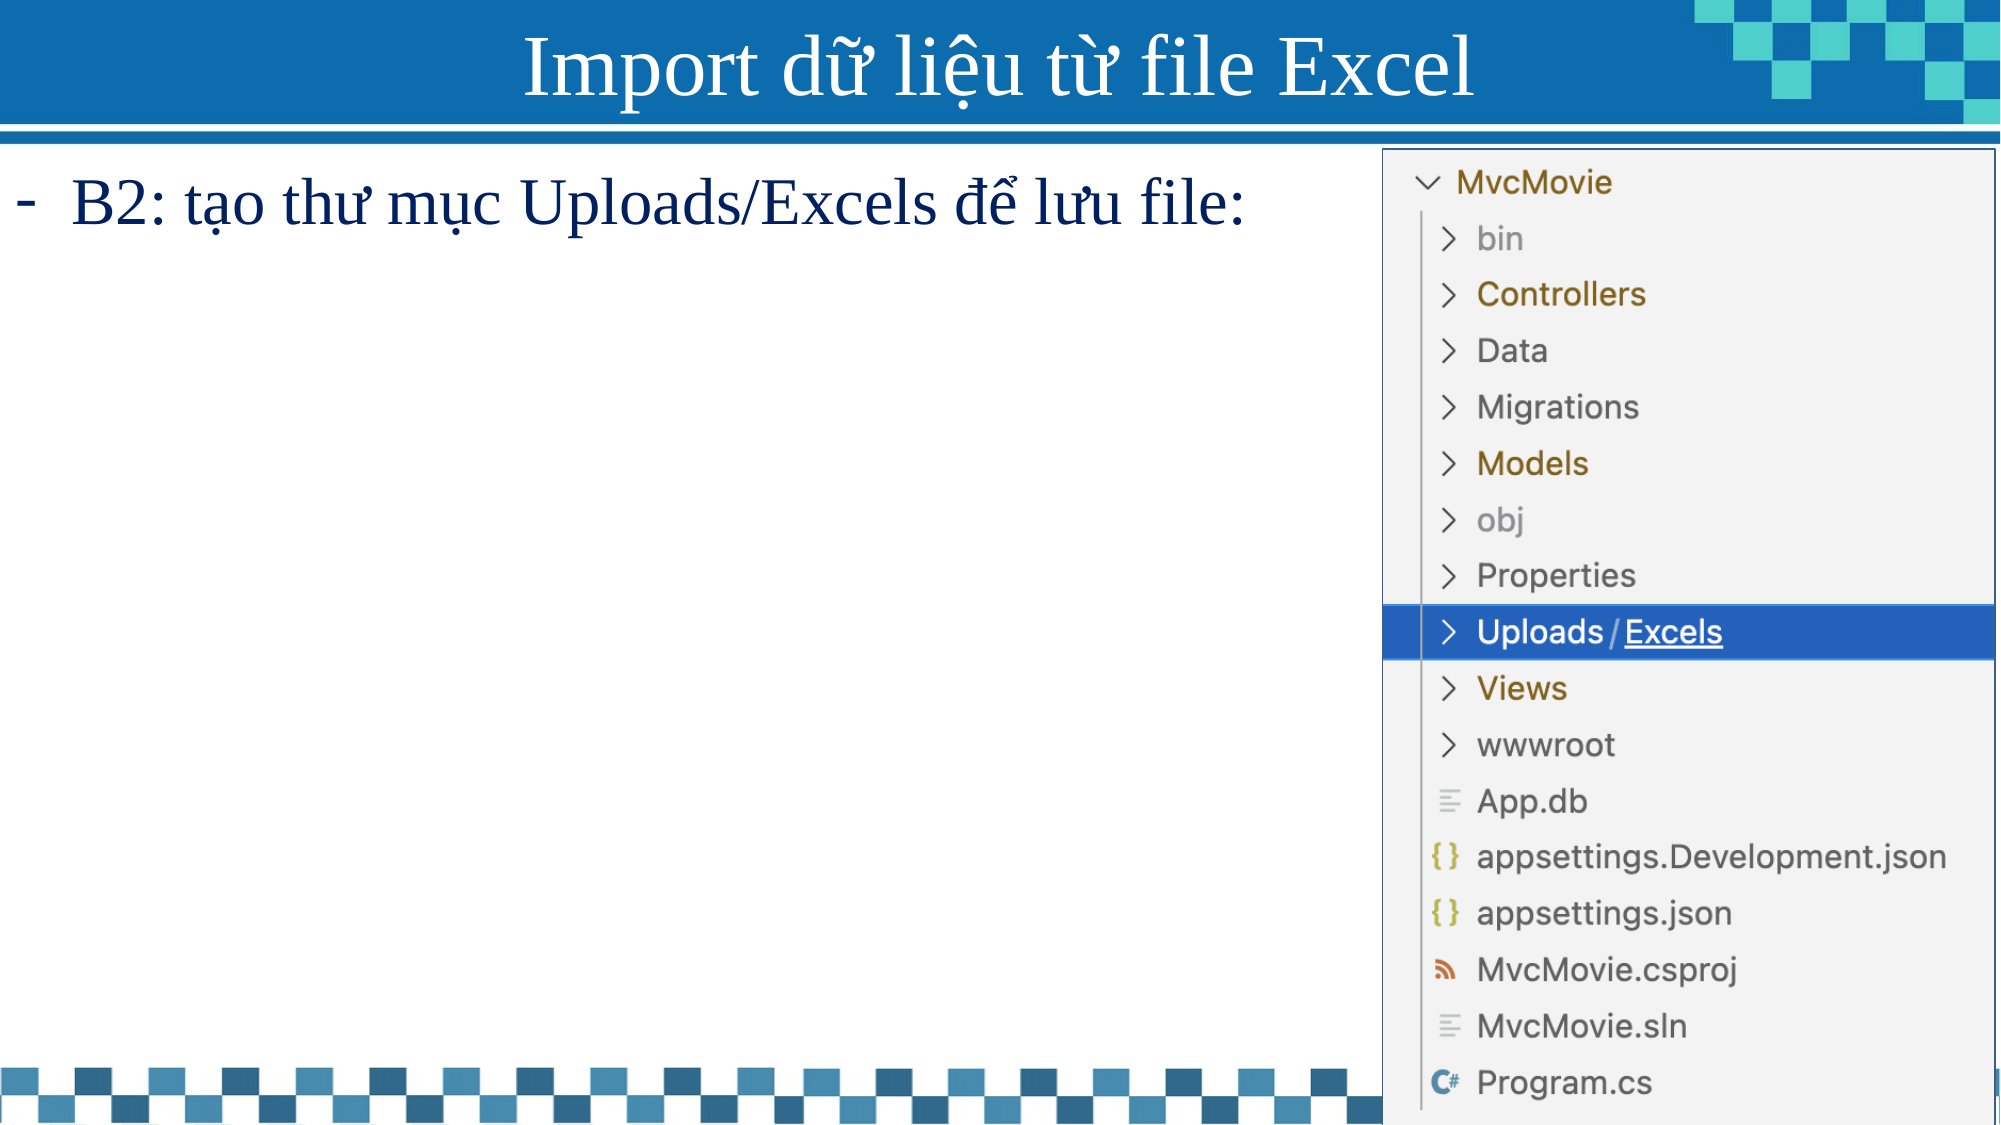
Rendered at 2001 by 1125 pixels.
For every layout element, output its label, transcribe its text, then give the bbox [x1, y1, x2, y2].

picture [0, 100, 2001, 1125]
list B2: tạo thư mục Uploads/Excels để lưu file: [0, 149, 1381, 250]
title Import dữ liệu từ file Excel [0, 0, 2000, 121]
